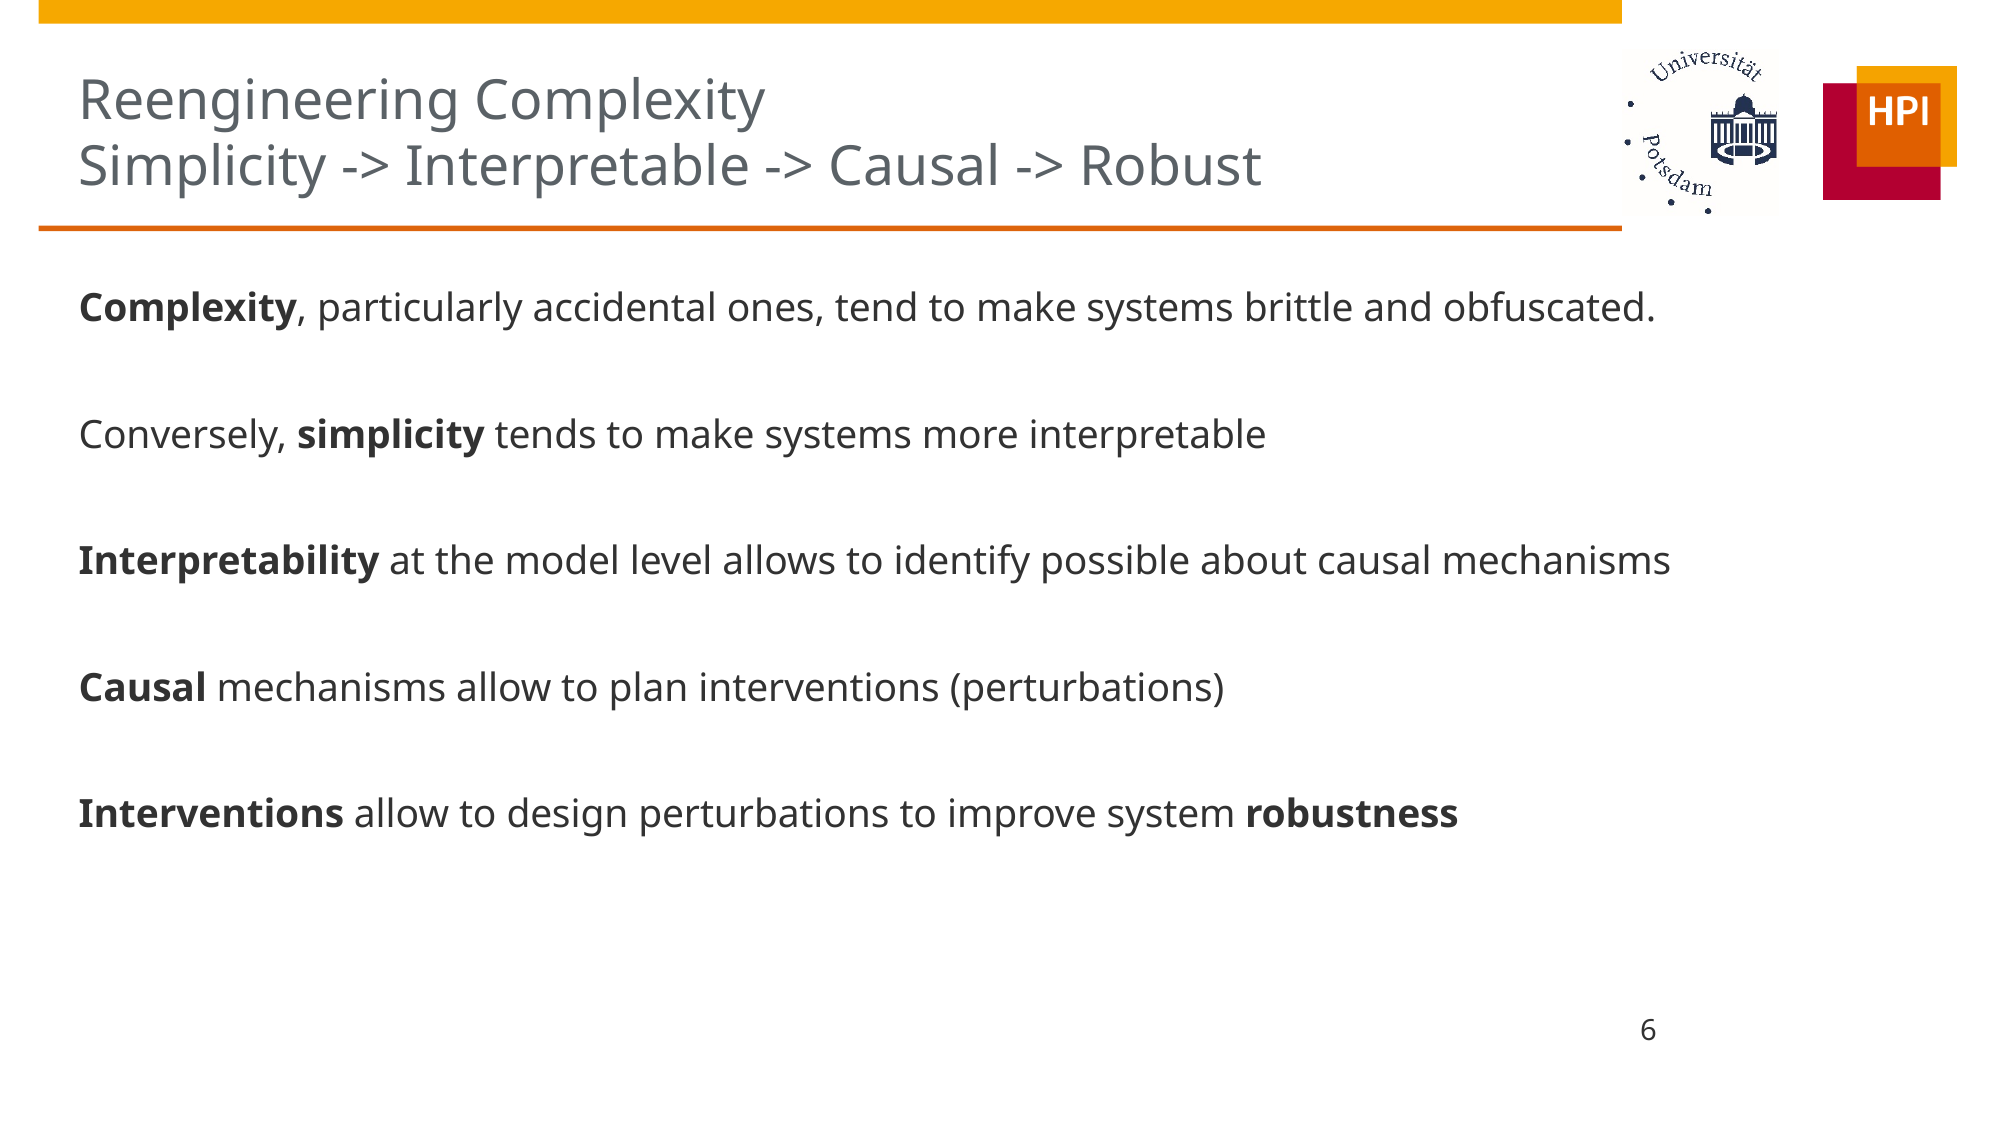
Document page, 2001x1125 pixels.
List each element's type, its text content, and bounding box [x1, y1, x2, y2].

picture [1823, 66, 1957, 200]
title Reengineering Complexity Simplicity -> Interpretable -> Causal -> Robust [78, 23, 1583, 227]
list Complexity, particularly accidental ones, tend to make systems brittle and obfuscated. Conversely, simplicity tends to make systems more interpretable Interpretability at the model level allows to identify possible about causal mechanisms Causal mechanisms allow to plan interventions (perturbations) Interventions allow to design perturbations to improve system robustness [78, 271, 1705, 1051]
slide_number 6 [1622, 1011, 1961, 1051]
picture [1622, 49, 1779, 216]
